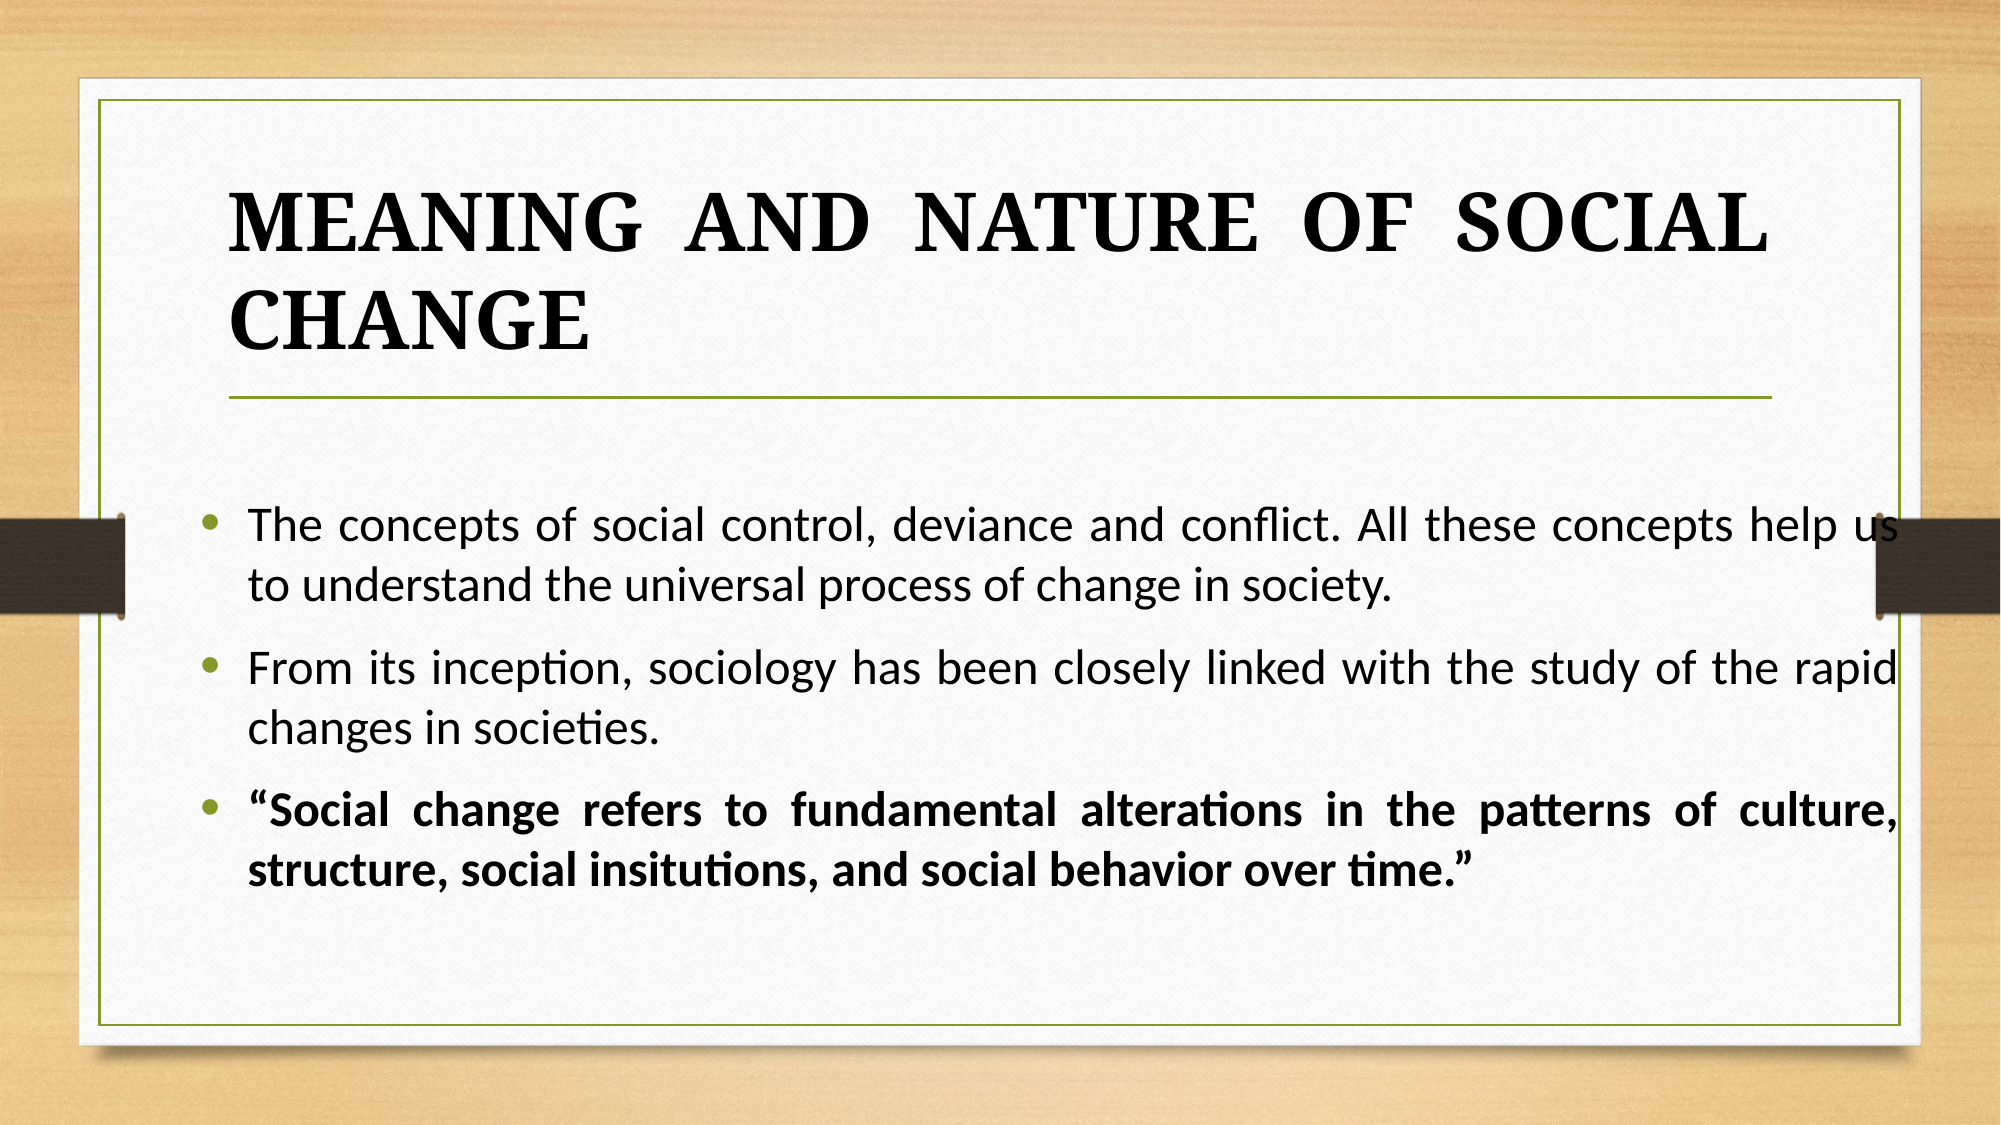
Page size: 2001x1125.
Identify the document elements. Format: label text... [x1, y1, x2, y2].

list The concepts of social control, deviance and conflict. All these concepts help us to understand the universal process of change in society. From its inception, sociology has been closely linked with the study of the rapid changes in societies. “Social change refers to fundamental alterations in the patterns of culture, structure, social insitutions, and social behavior over time.” [185, 484, 1915, 1125]
title MEANING AND NATURE OF SOCIAL CHANGE [212, 161, 1788, 375]
picture [0, 0, 2001, 1125]
